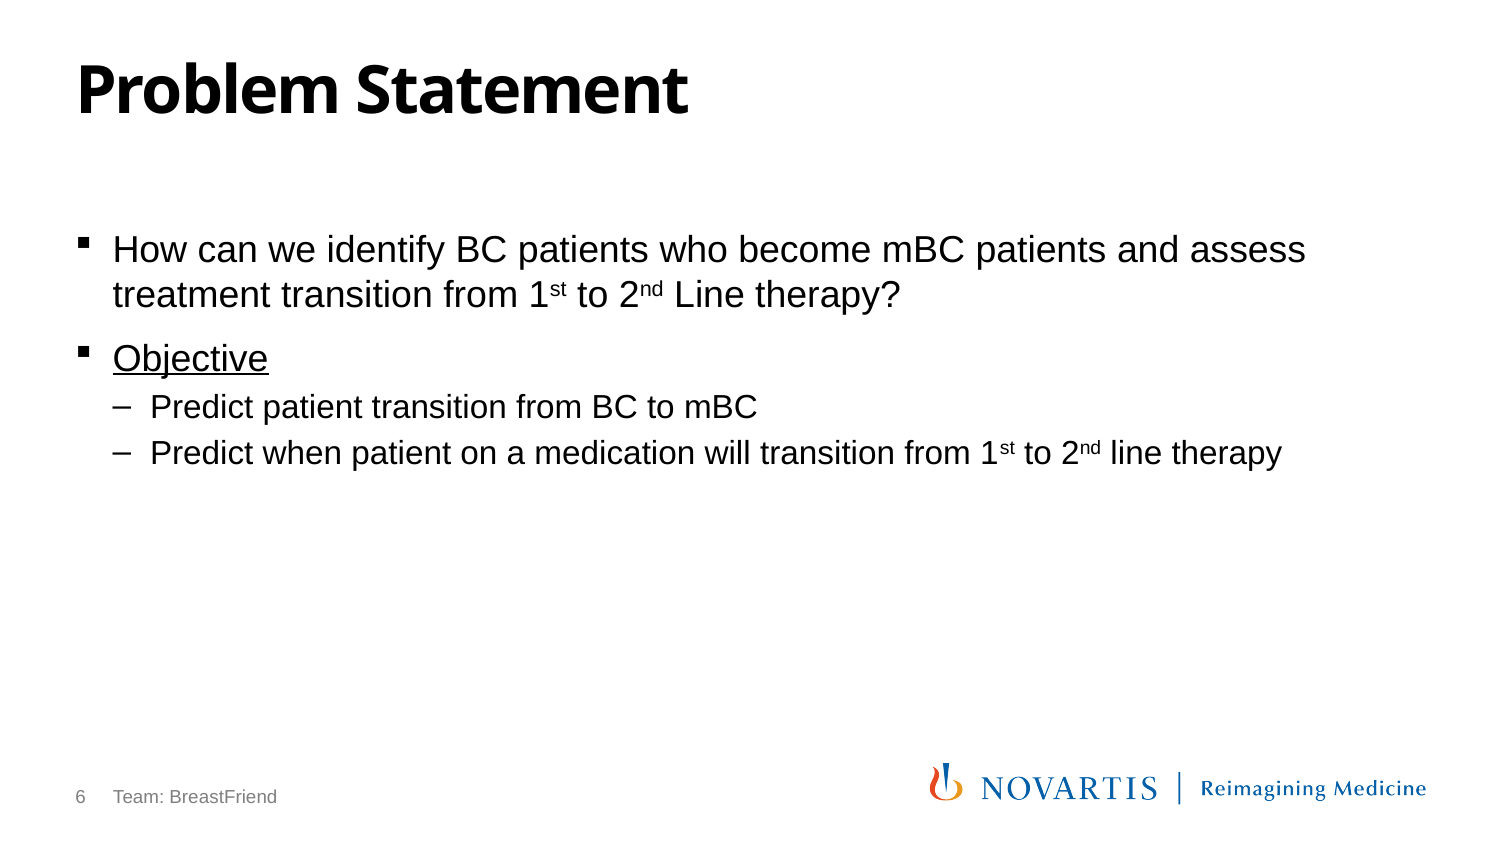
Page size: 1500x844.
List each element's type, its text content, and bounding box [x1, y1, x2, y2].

picture [886, 733, 1469, 843]
list How can we identify BC patients who become mBC patients and assess treatment transition from 1st to 2nd Line therapy? Objective Predict patient transition from BC to mBC Predict when patient on a medication will transition from 1st to 2nd line therapy [75, 224, 1425, 735]
title Problem Statement [75, 56, 1425, 214]
footer Team: BreastFriend [113, 784, 735, 822]
slide_number 6 [75, 784, 113, 822]
